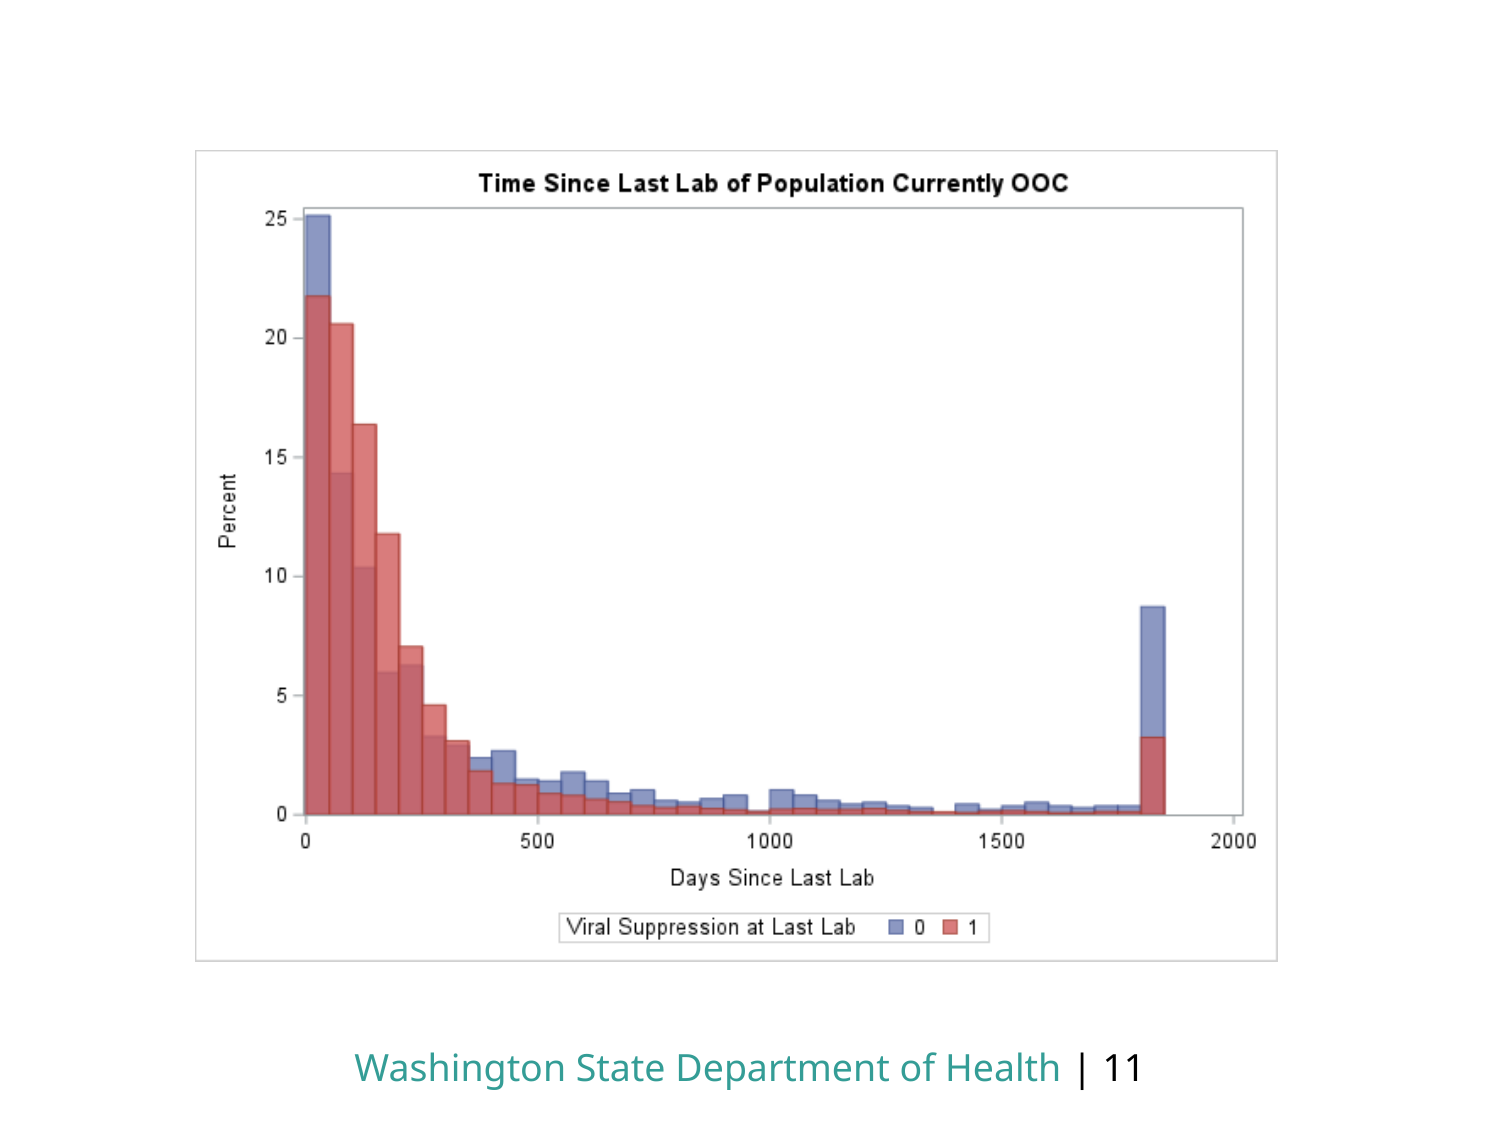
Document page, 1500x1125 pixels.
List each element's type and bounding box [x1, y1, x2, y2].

picture [195, 150, 1278, 962]
